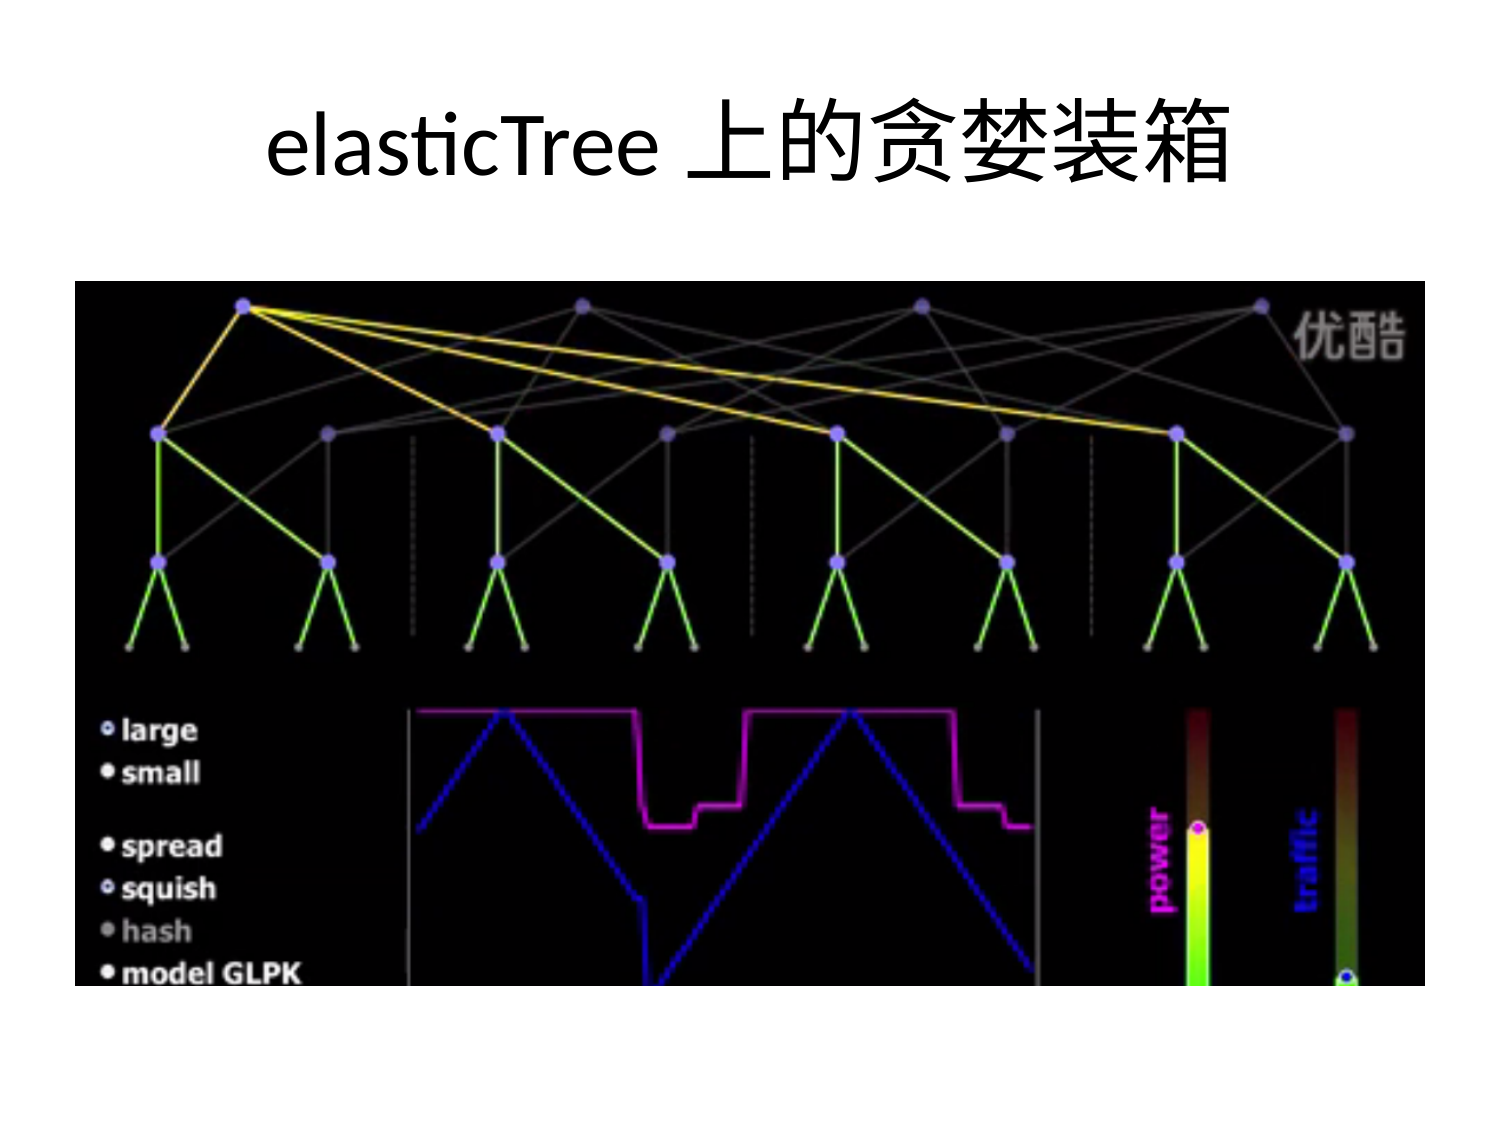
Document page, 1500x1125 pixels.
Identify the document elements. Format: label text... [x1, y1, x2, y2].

title elasticTree上的贪婪装箱 [75, 45, 1425, 233]
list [74, 281, 1426, 986]
